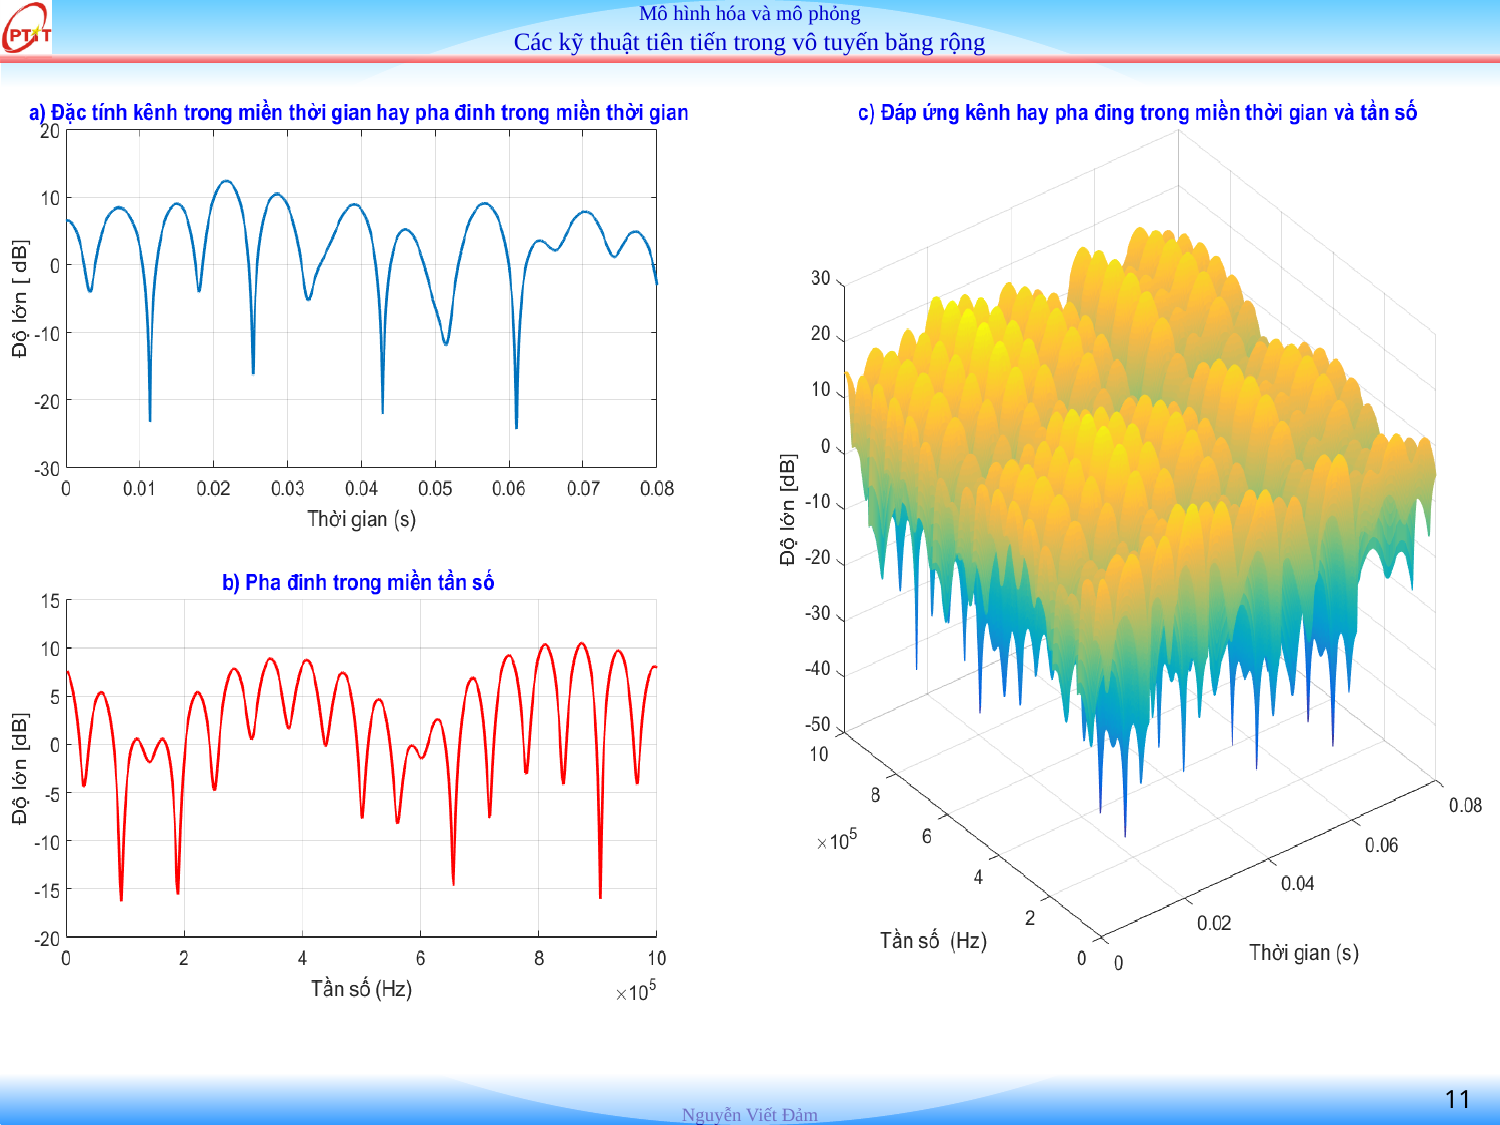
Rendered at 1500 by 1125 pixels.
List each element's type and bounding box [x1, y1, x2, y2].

picture [0, 87, 1500, 1013]
picture [0, 0, 52, 54]
